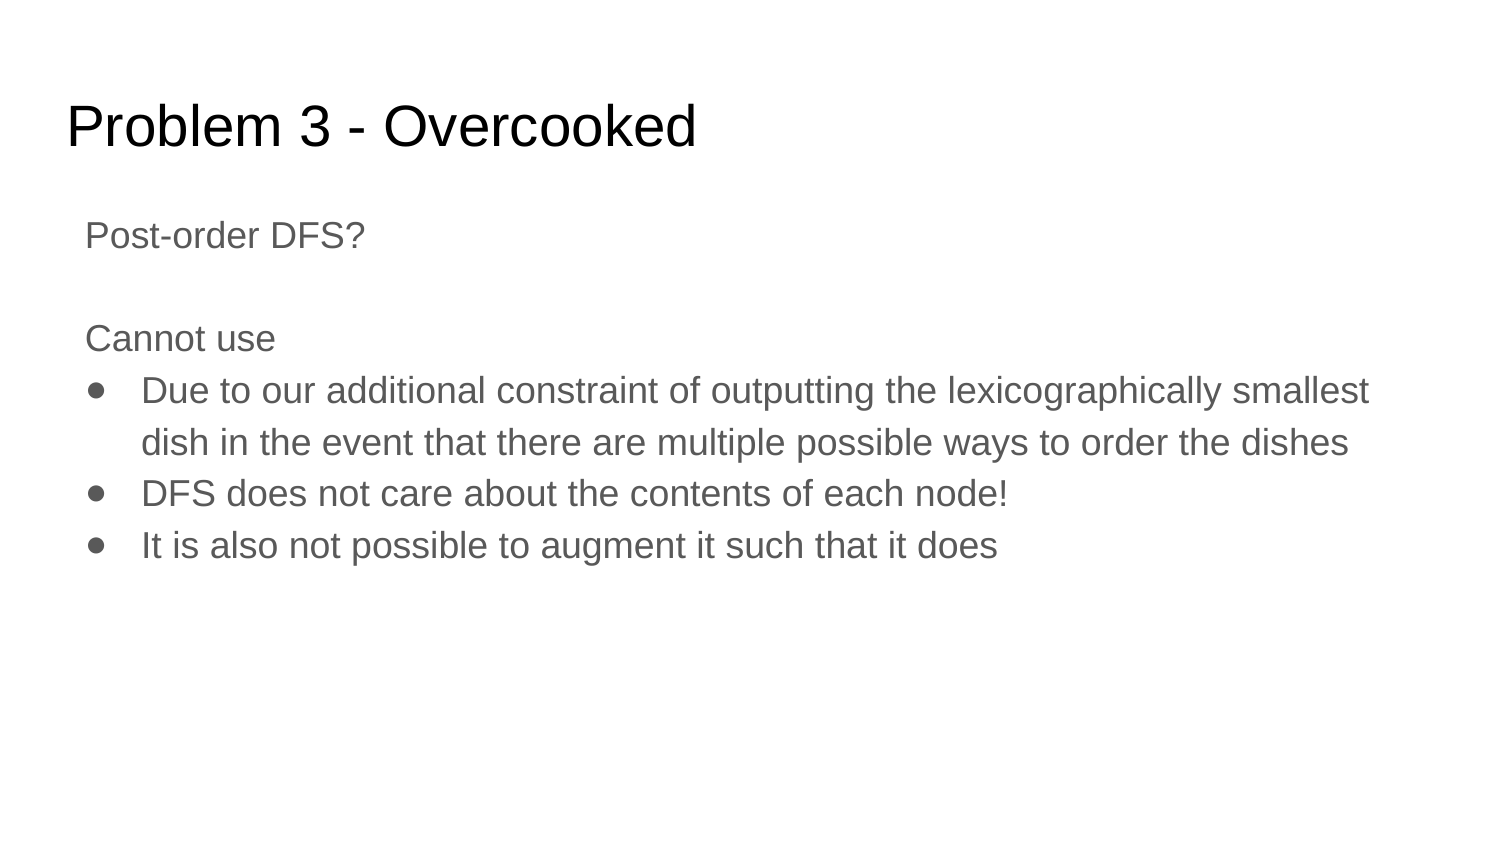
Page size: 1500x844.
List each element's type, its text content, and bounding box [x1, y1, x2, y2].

title Problem 3 - Overcooked [51, 72, 1449, 167]
list Post-order DFS? Cannot use Due to our additional constraint of outputting the lexicographically smallest dish in the event that there are multiple possible ways to order the dishes DFS does not care about the contents of each node! It is also not possible to augment it such that it does [51, 189, 1449, 750]
